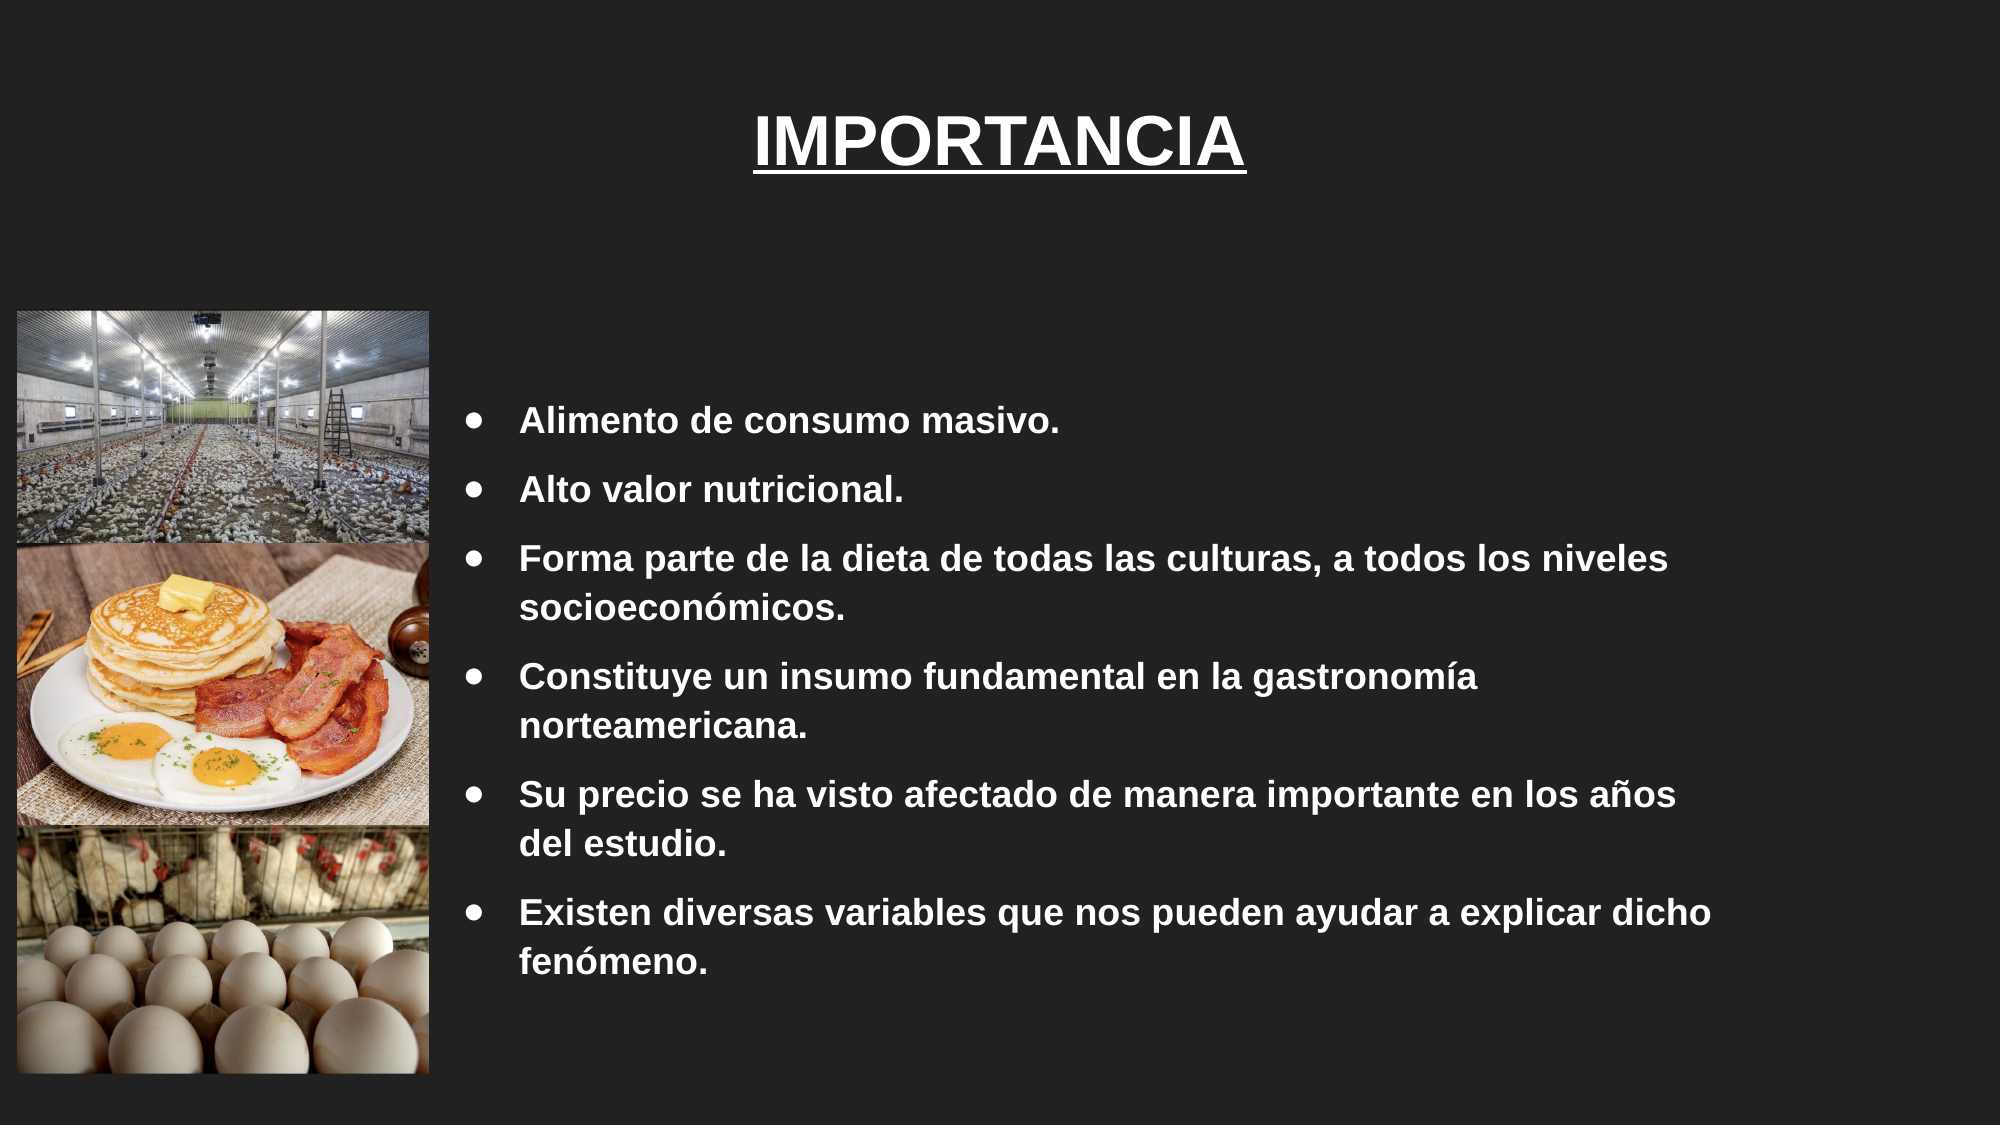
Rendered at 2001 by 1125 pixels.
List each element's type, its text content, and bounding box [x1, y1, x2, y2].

picture [17, 308, 429, 1075]
title IMPORTANCIA [68, 97, 1932, 223]
list Alimento de consumo masivo. Alto valor nutricional. Forma parte de la dieta de todas las culturas, a todos los niveles socioeconómicos. Constituye un insumo fundamental en la gastronomía norteamericana. Su precio se ha visto afectado de manera importante en los años del estudio. Existen diversas variables que nos pueden ayudar a explicar dicho fenómeno. [454, 336, 1747, 1038]
